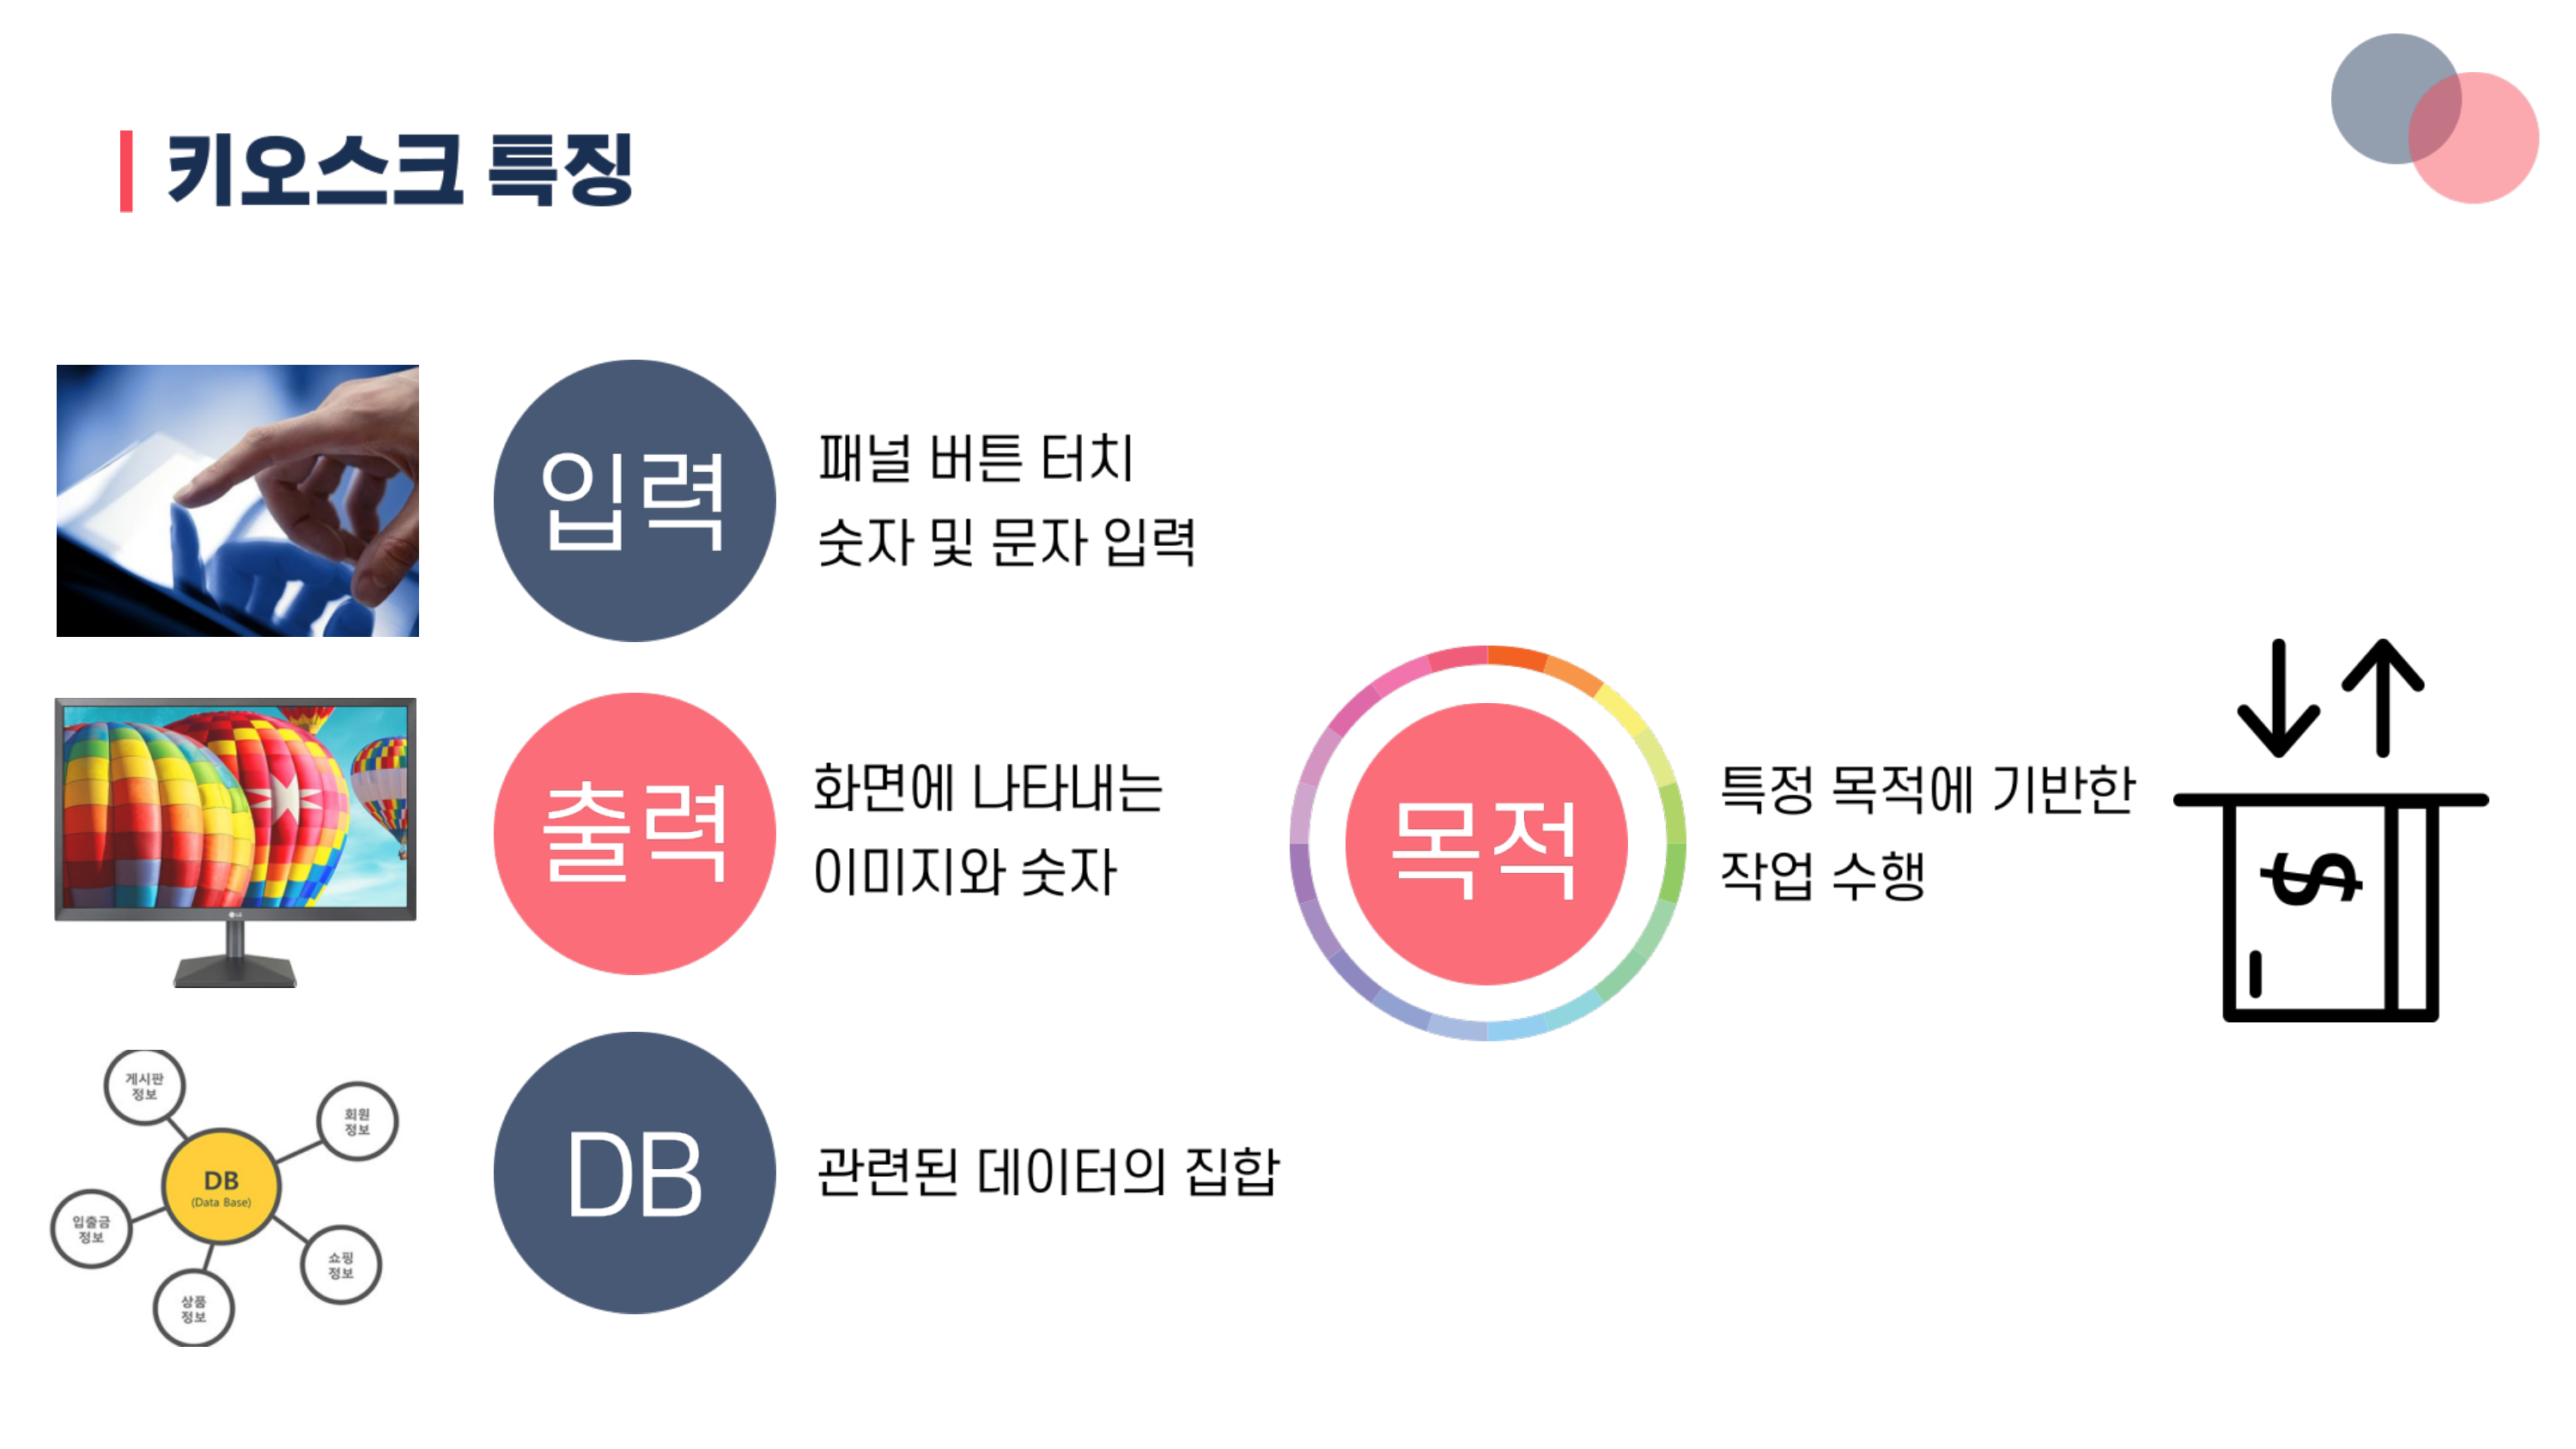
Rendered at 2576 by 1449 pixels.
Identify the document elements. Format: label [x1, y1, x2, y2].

picture [1710, 744, 2160, 926]
text_box [493, 693, 776, 744]
picture [495, 1082, 751, 1297]
text_box [2173, 639, 2489, 1022]
picture [808, 414, 1218, 591]
picture [149, 104, 669, 244]
text_box [493, 1032, 776, 1315]
picture [806, 1128, 1306, 1222]
text_box [54, 698, 417, 988]
text_box [120, 130, 135, 213]
text_box [57, 365, 420, 637]
text_box [493, 933, 776, 975]
text_box [493, 360, 776, 642]
picture [497, 740, 775, 932]
text_box [47, 1050, 407, 1347]
text_box [2330, 33, 2541, 205]
picture [802, 744, 1189, 922]
text_box [1290, 645, 1686, 1041]
picture [495, 409, 772, 602]
